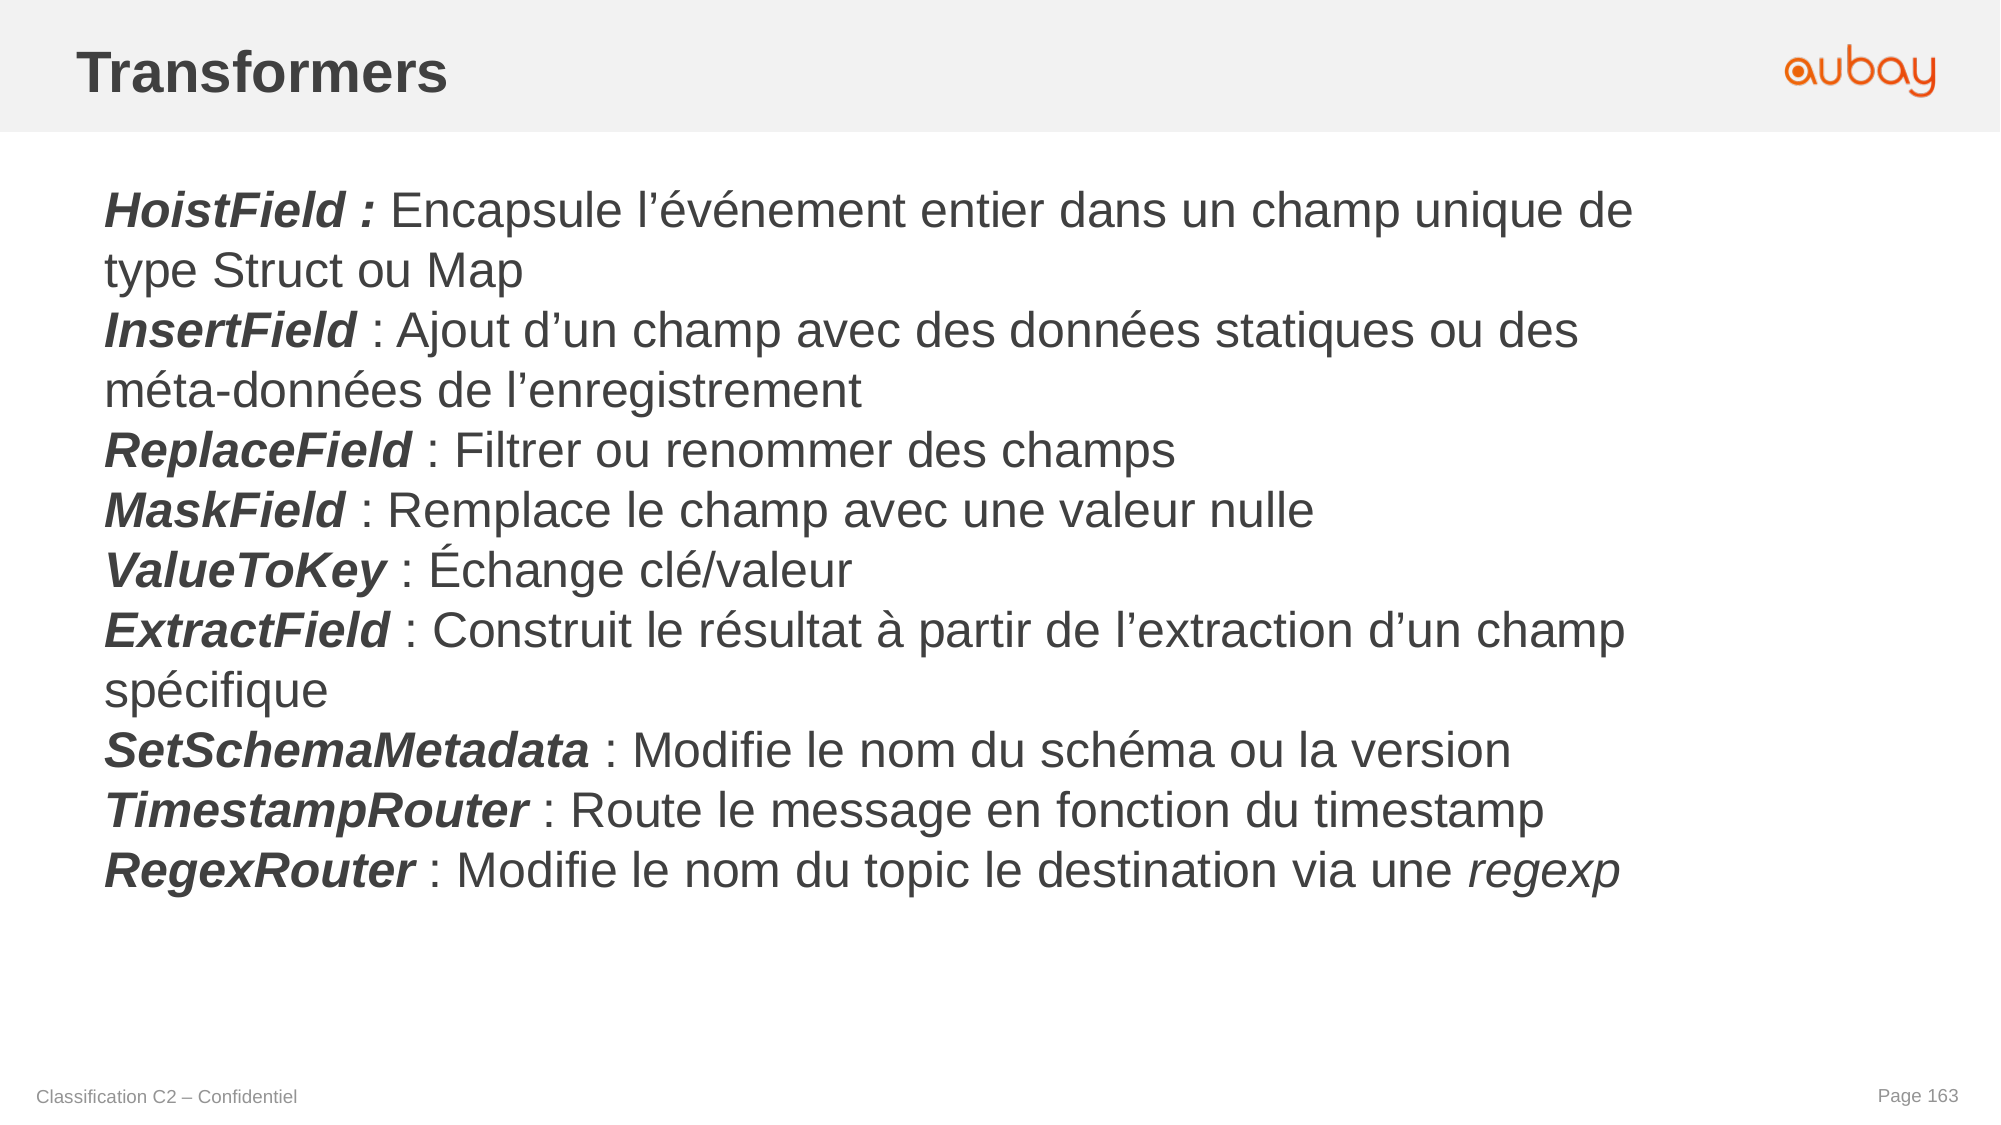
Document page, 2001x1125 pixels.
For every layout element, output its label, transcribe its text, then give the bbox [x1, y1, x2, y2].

picture [1781, 26, 1939, 116]
text_box HoistField : Encapsule l’événement entier dans un champ unique de type Struct ou Map InsertField : Ajout d’un champ avec des données statiques ou des méta-données de l’enregistrement ReplaceField : Filtrer ou renommer des champs MaskField : Remplace le champ avec une valeur nulle ValueToKey : Échange clé/valeur ExtractField : Construit le résultat à partir de l’extraction d’un champ spécifique SetSchemaMetadata : Modifie le nom du schéma ou la version TimestampRouter : Route le message en fonction du timestamp RegexRouter : Modifie le nom du topic le destination via une regexp [89, 125, 1678, 1125]
list Transformers [61, 33, 1720, 115]
